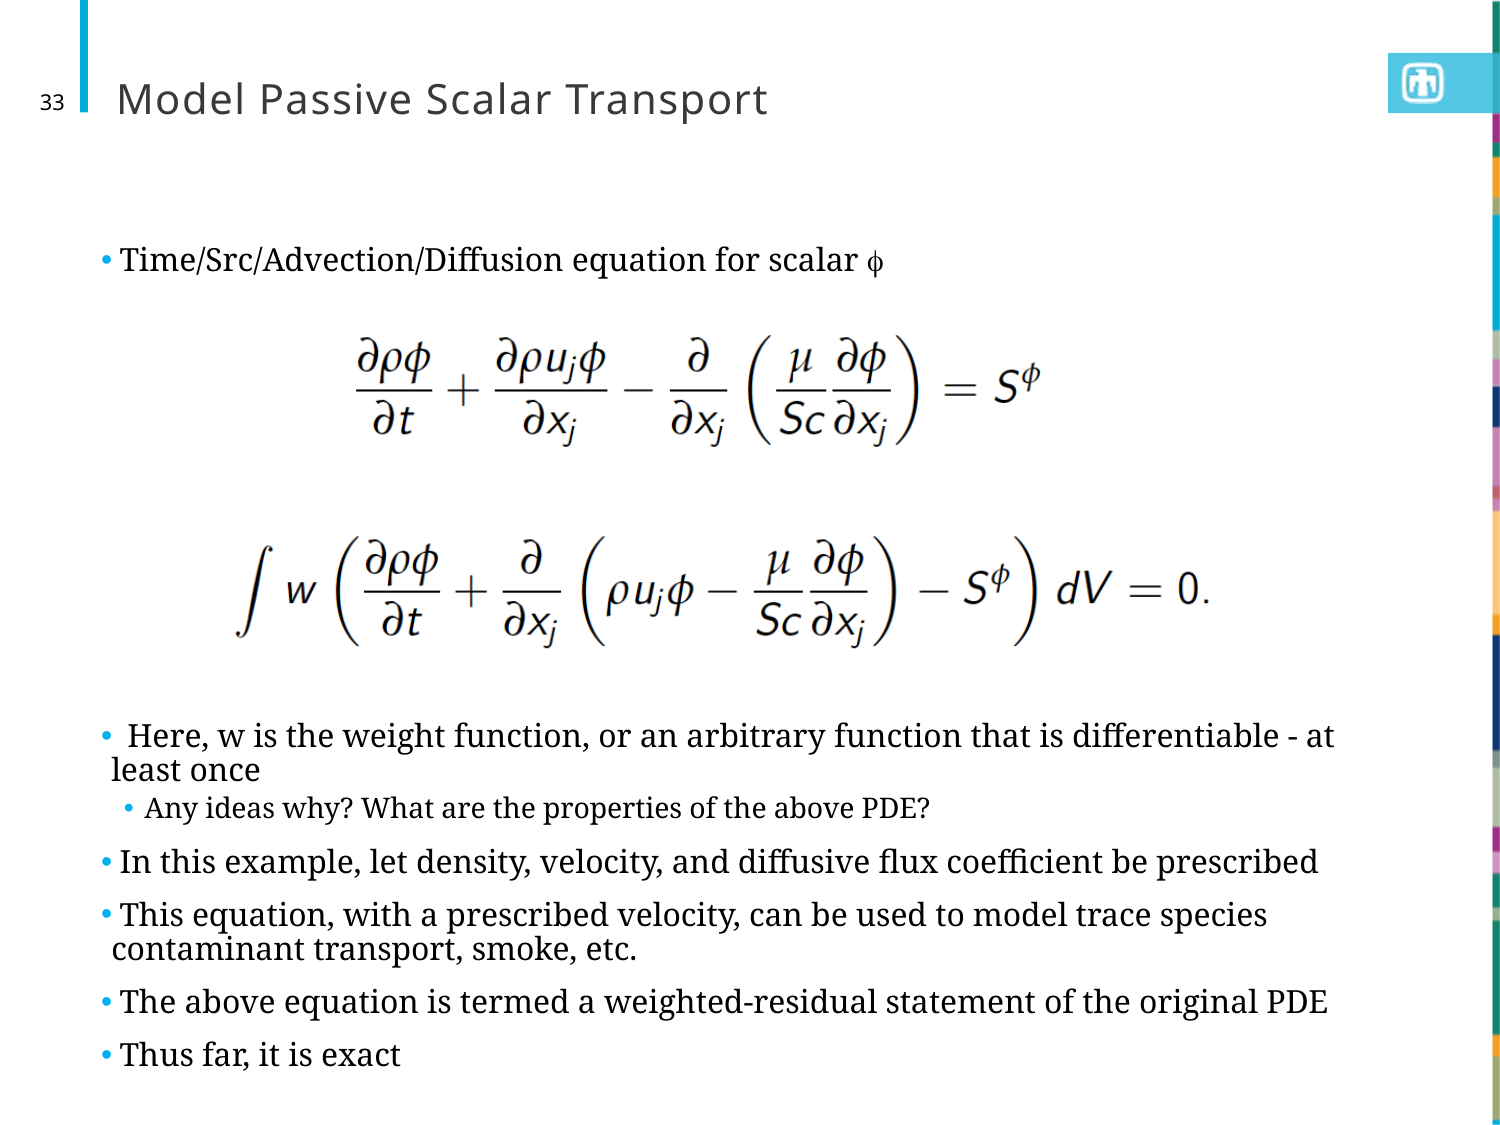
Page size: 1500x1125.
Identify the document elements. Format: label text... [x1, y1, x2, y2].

picture [1493, 1, 1500, 215]
picture [1401, 62, 1445, 104]
title Model Passive Scalar Transport [101, 36, 1339, 131]
list Time/Src/Advection/Diffusion equation for scalar f Here, w is the weight function, or an arbitrary function that is differentiable - at least once Any ideas why? What are the properties of the above PDE? In this example, let density, velocity, and diffusive flux coefficient be prescribed This equation, with a prescribed velocity, can be used to model trace species contaminant transport, smoke, etc. The above equation is termed a weighted-residual statement of the original PDE Thus far, it is exact [101, 236, 1339, 1108]
picture [215, 509, 1225, 667]
picture [326, 306, 1043, 475]
slide_number 33 [7, 73, 80, 133]
picture [1493, 330, 1499, 1120]
